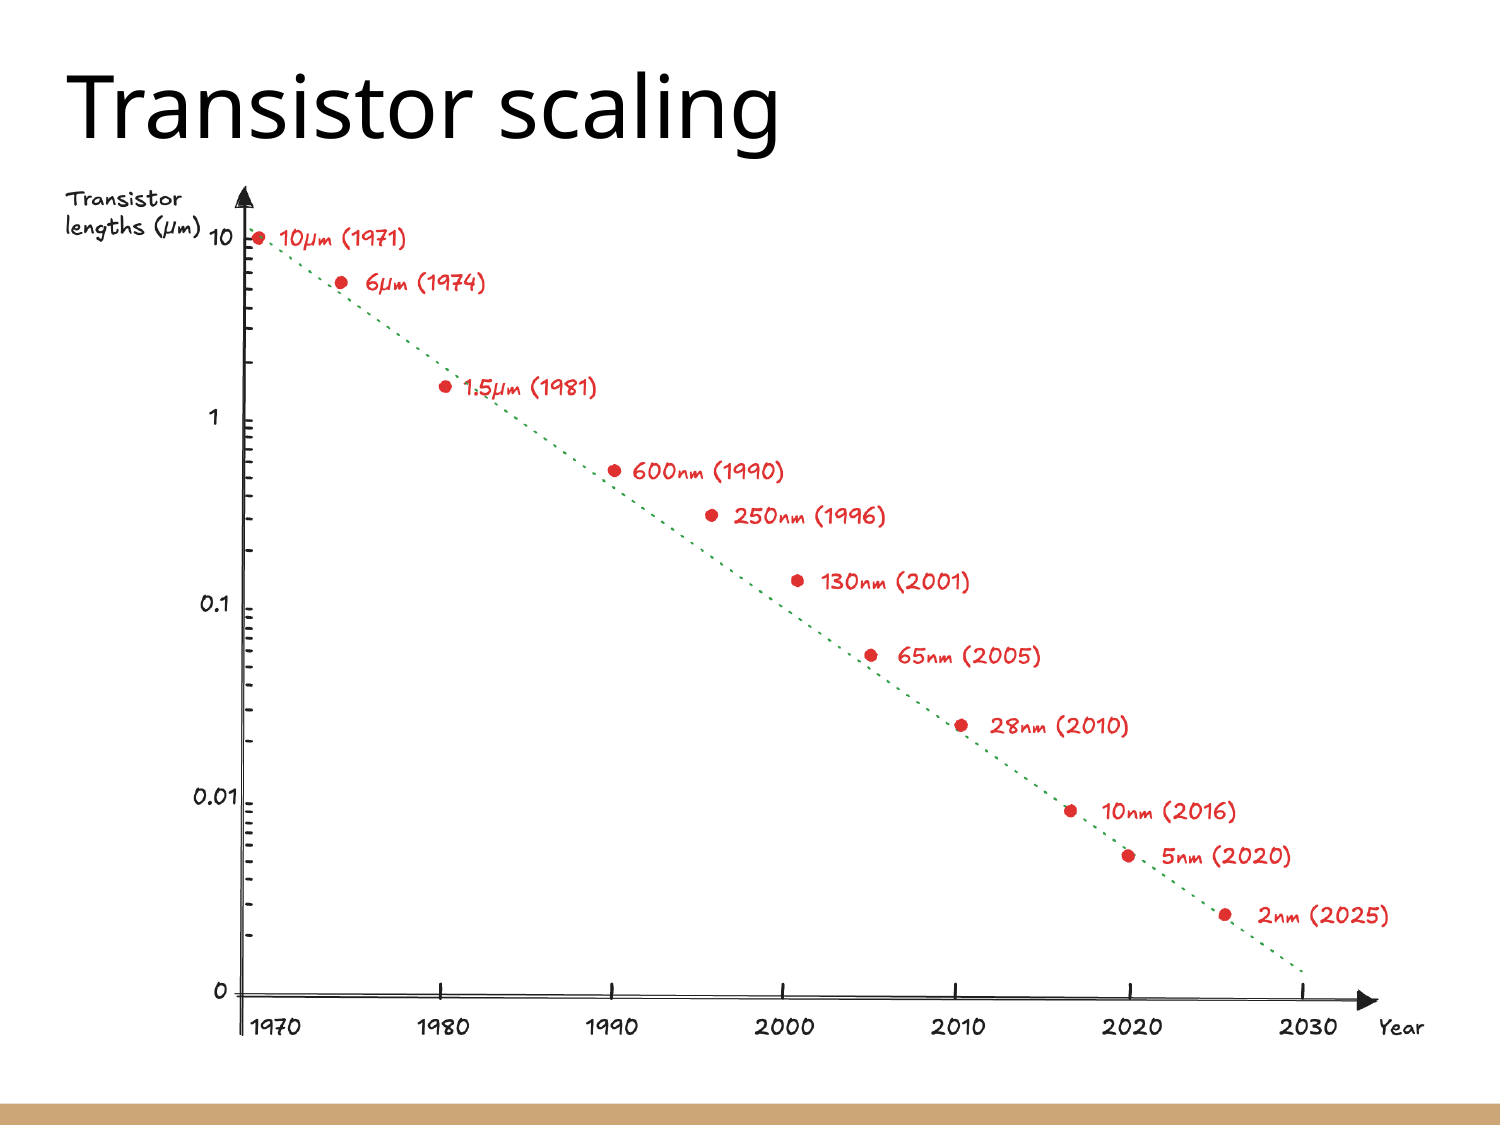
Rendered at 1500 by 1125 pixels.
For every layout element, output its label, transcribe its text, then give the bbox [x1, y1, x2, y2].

title Transistor scaling [51, 69, 1449, 172]
picture [50, 170, 1438, 1057]
